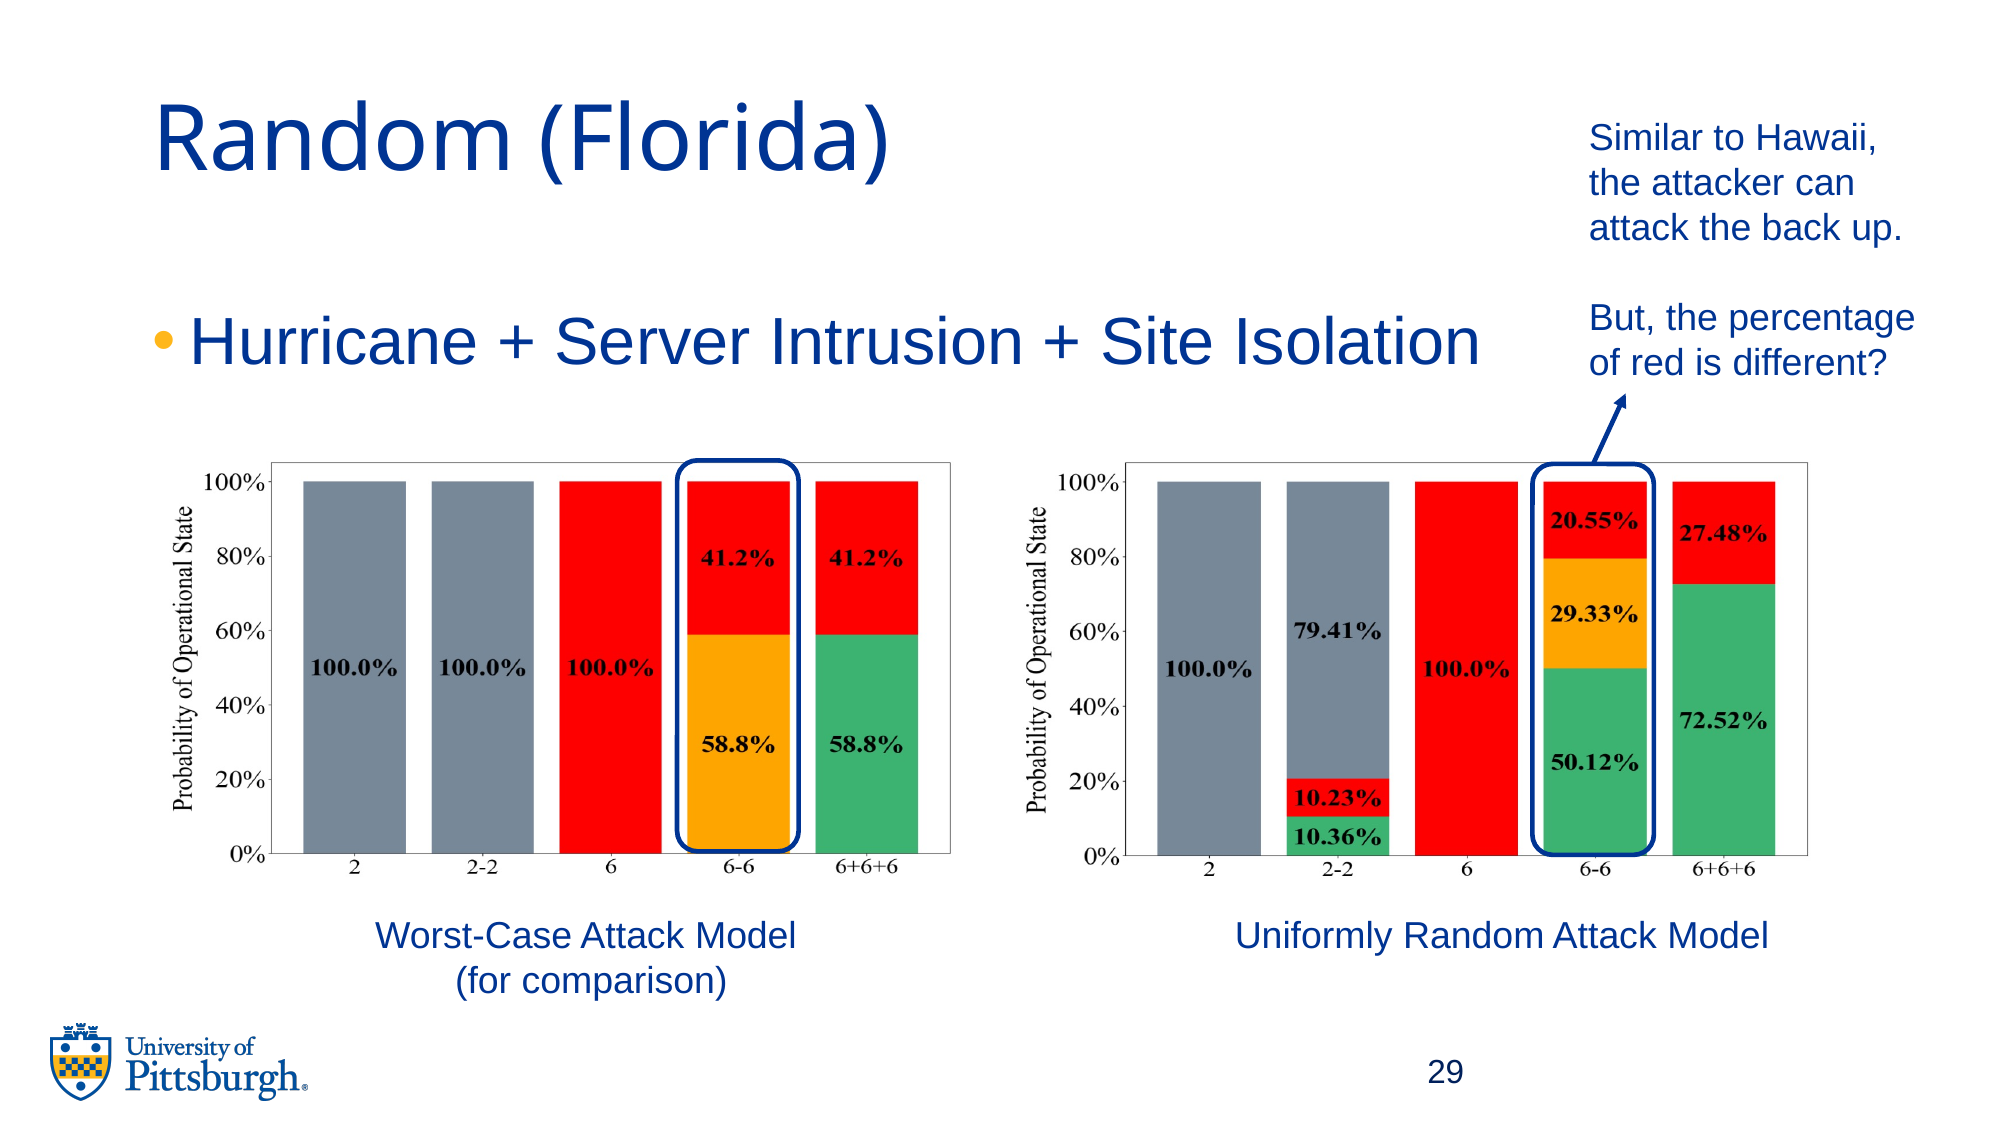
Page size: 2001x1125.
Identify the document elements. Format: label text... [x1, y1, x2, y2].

title Random (Florida) [137, 83, 1900, 278]
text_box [1593, 393, 1626, 464]
picture [50, 1023, 308, 1101]
list Hurricane + Server Intrusion + Site Isolation [137, 299, 1863, 1014]
picture [1013, 456, 1812, 885]
picture [160, 456, 955, 885]
text_box Similar to Hawaii, the attacker can attack the back up. But, the percentage of red is different? [1574, 105, 1934, 391]
text_box Worst-Case Attack Model (for comparison) [296, 903, 887, 1009]
slide_number 29 [1412, 1042, 1863, 1103]
text_box Uniformly Random Attack Model [1220, 903, 1811, 964]
